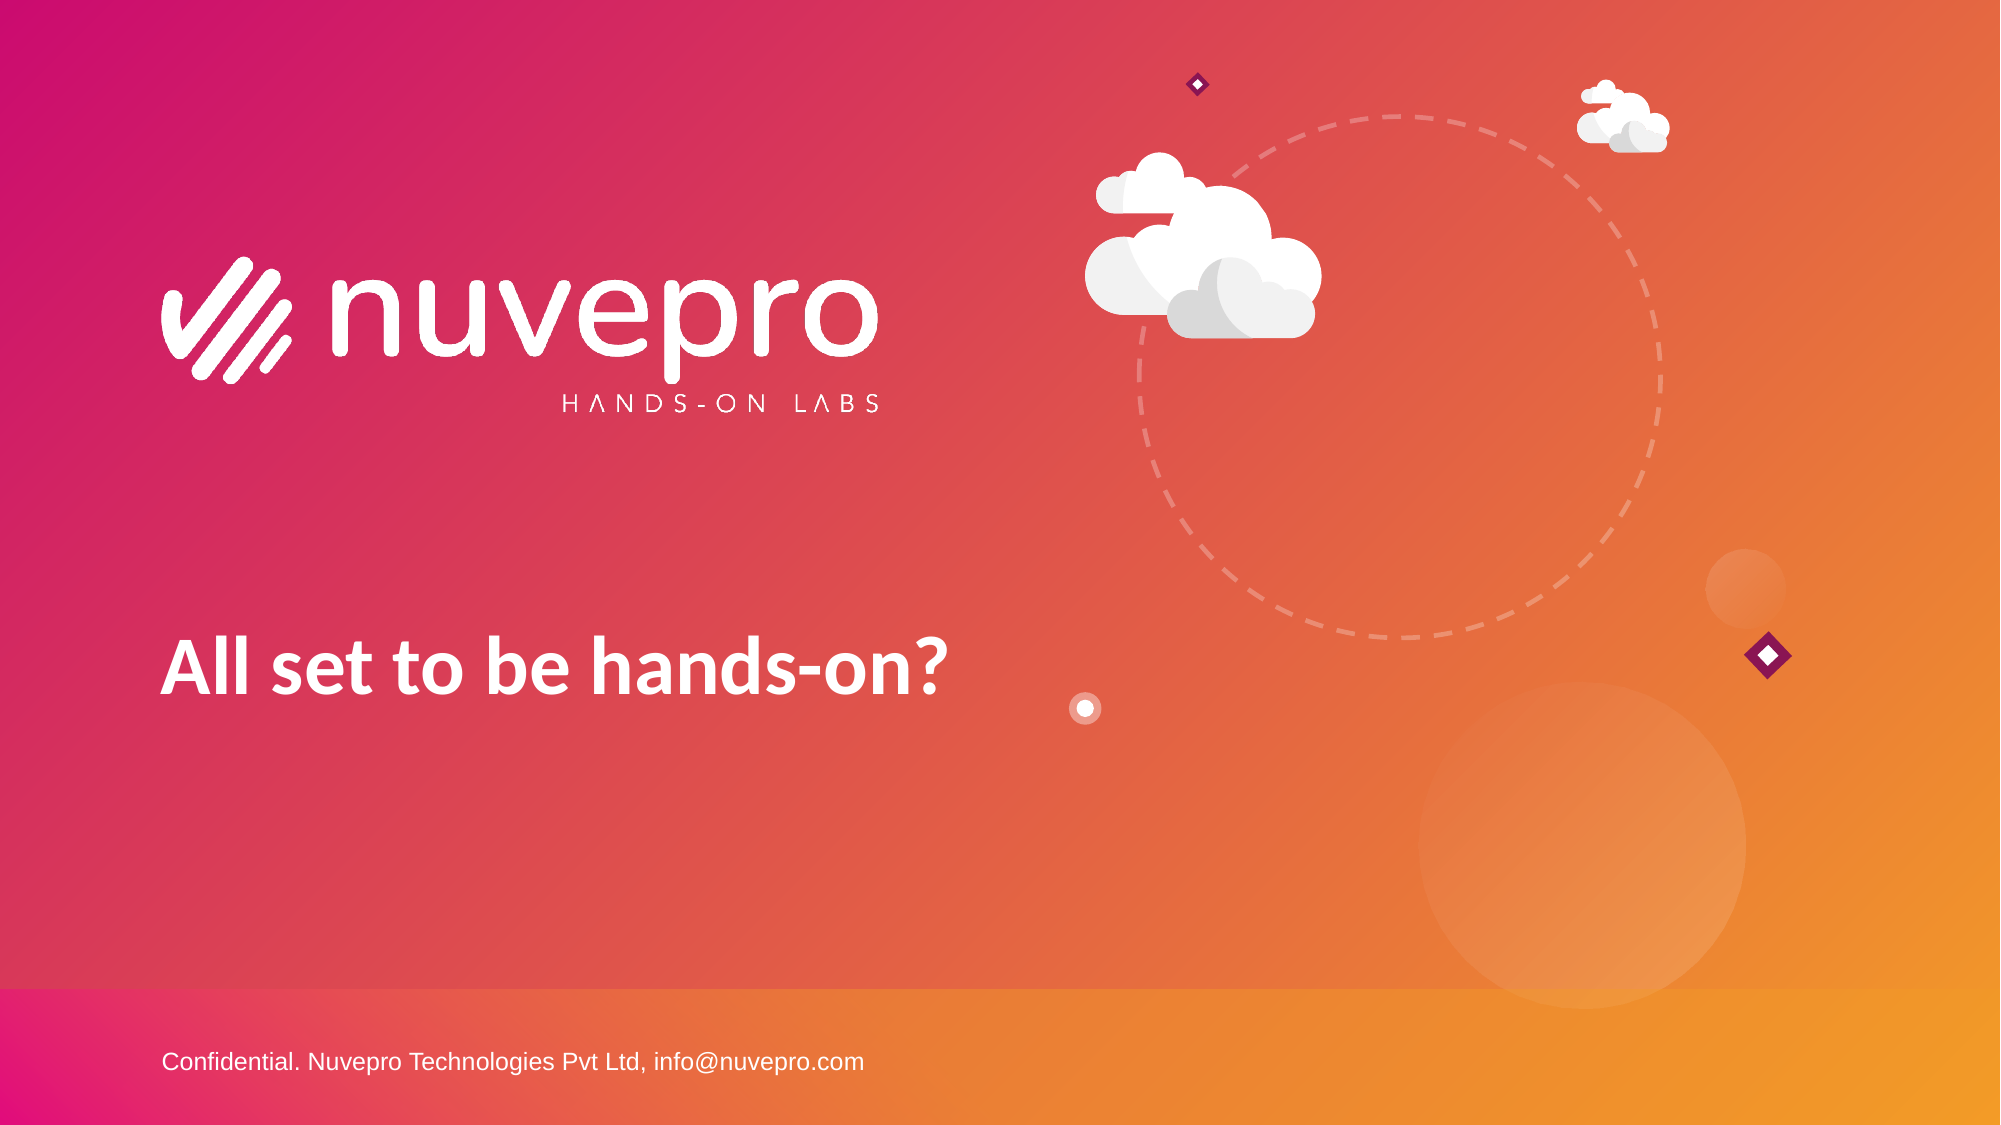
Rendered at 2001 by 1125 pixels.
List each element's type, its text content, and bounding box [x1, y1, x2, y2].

title All set to be hands-on? [145, 542, 1061, 761]
